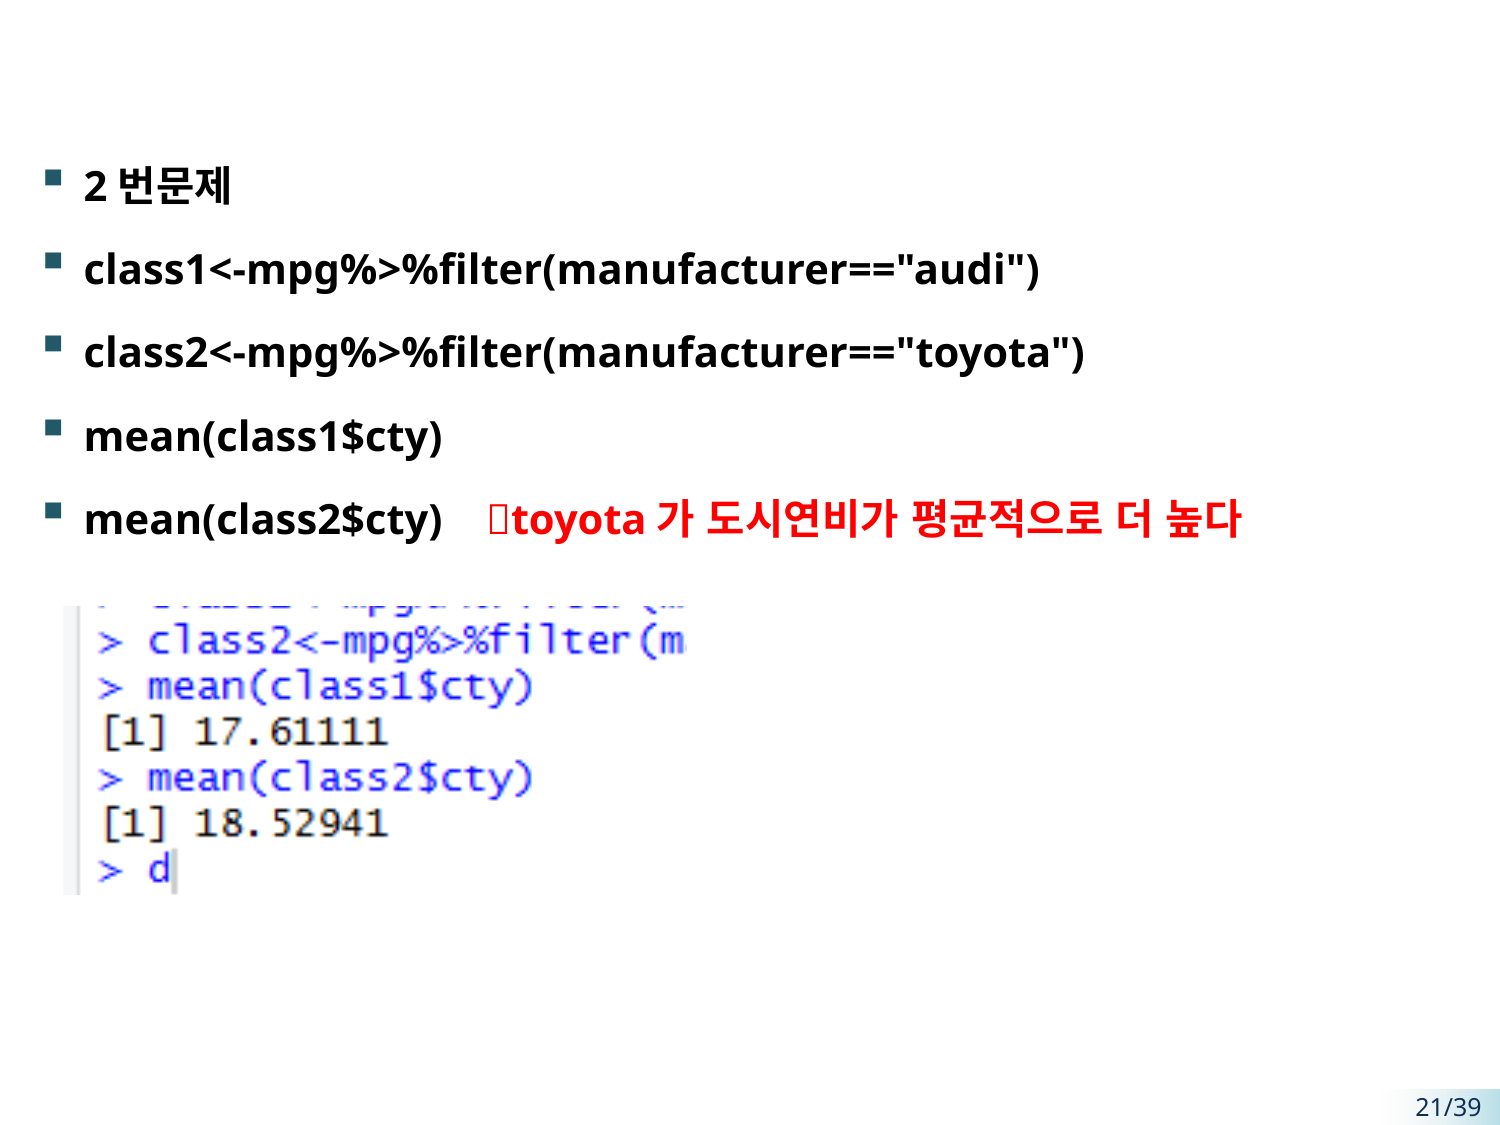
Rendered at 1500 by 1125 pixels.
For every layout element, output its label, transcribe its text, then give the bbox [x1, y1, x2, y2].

list 2번문제 class1<-mpg%>%filter(manufacturer=="audi") class2<-mpg%>%filter(manufacturer=="toyota") mean(class1$cty) mean(class2$cty) toyota가 도시연비가 평균적으로 더 높다 [10, 126, 1481, 1057]
picture [63, 606, 687, 895]
